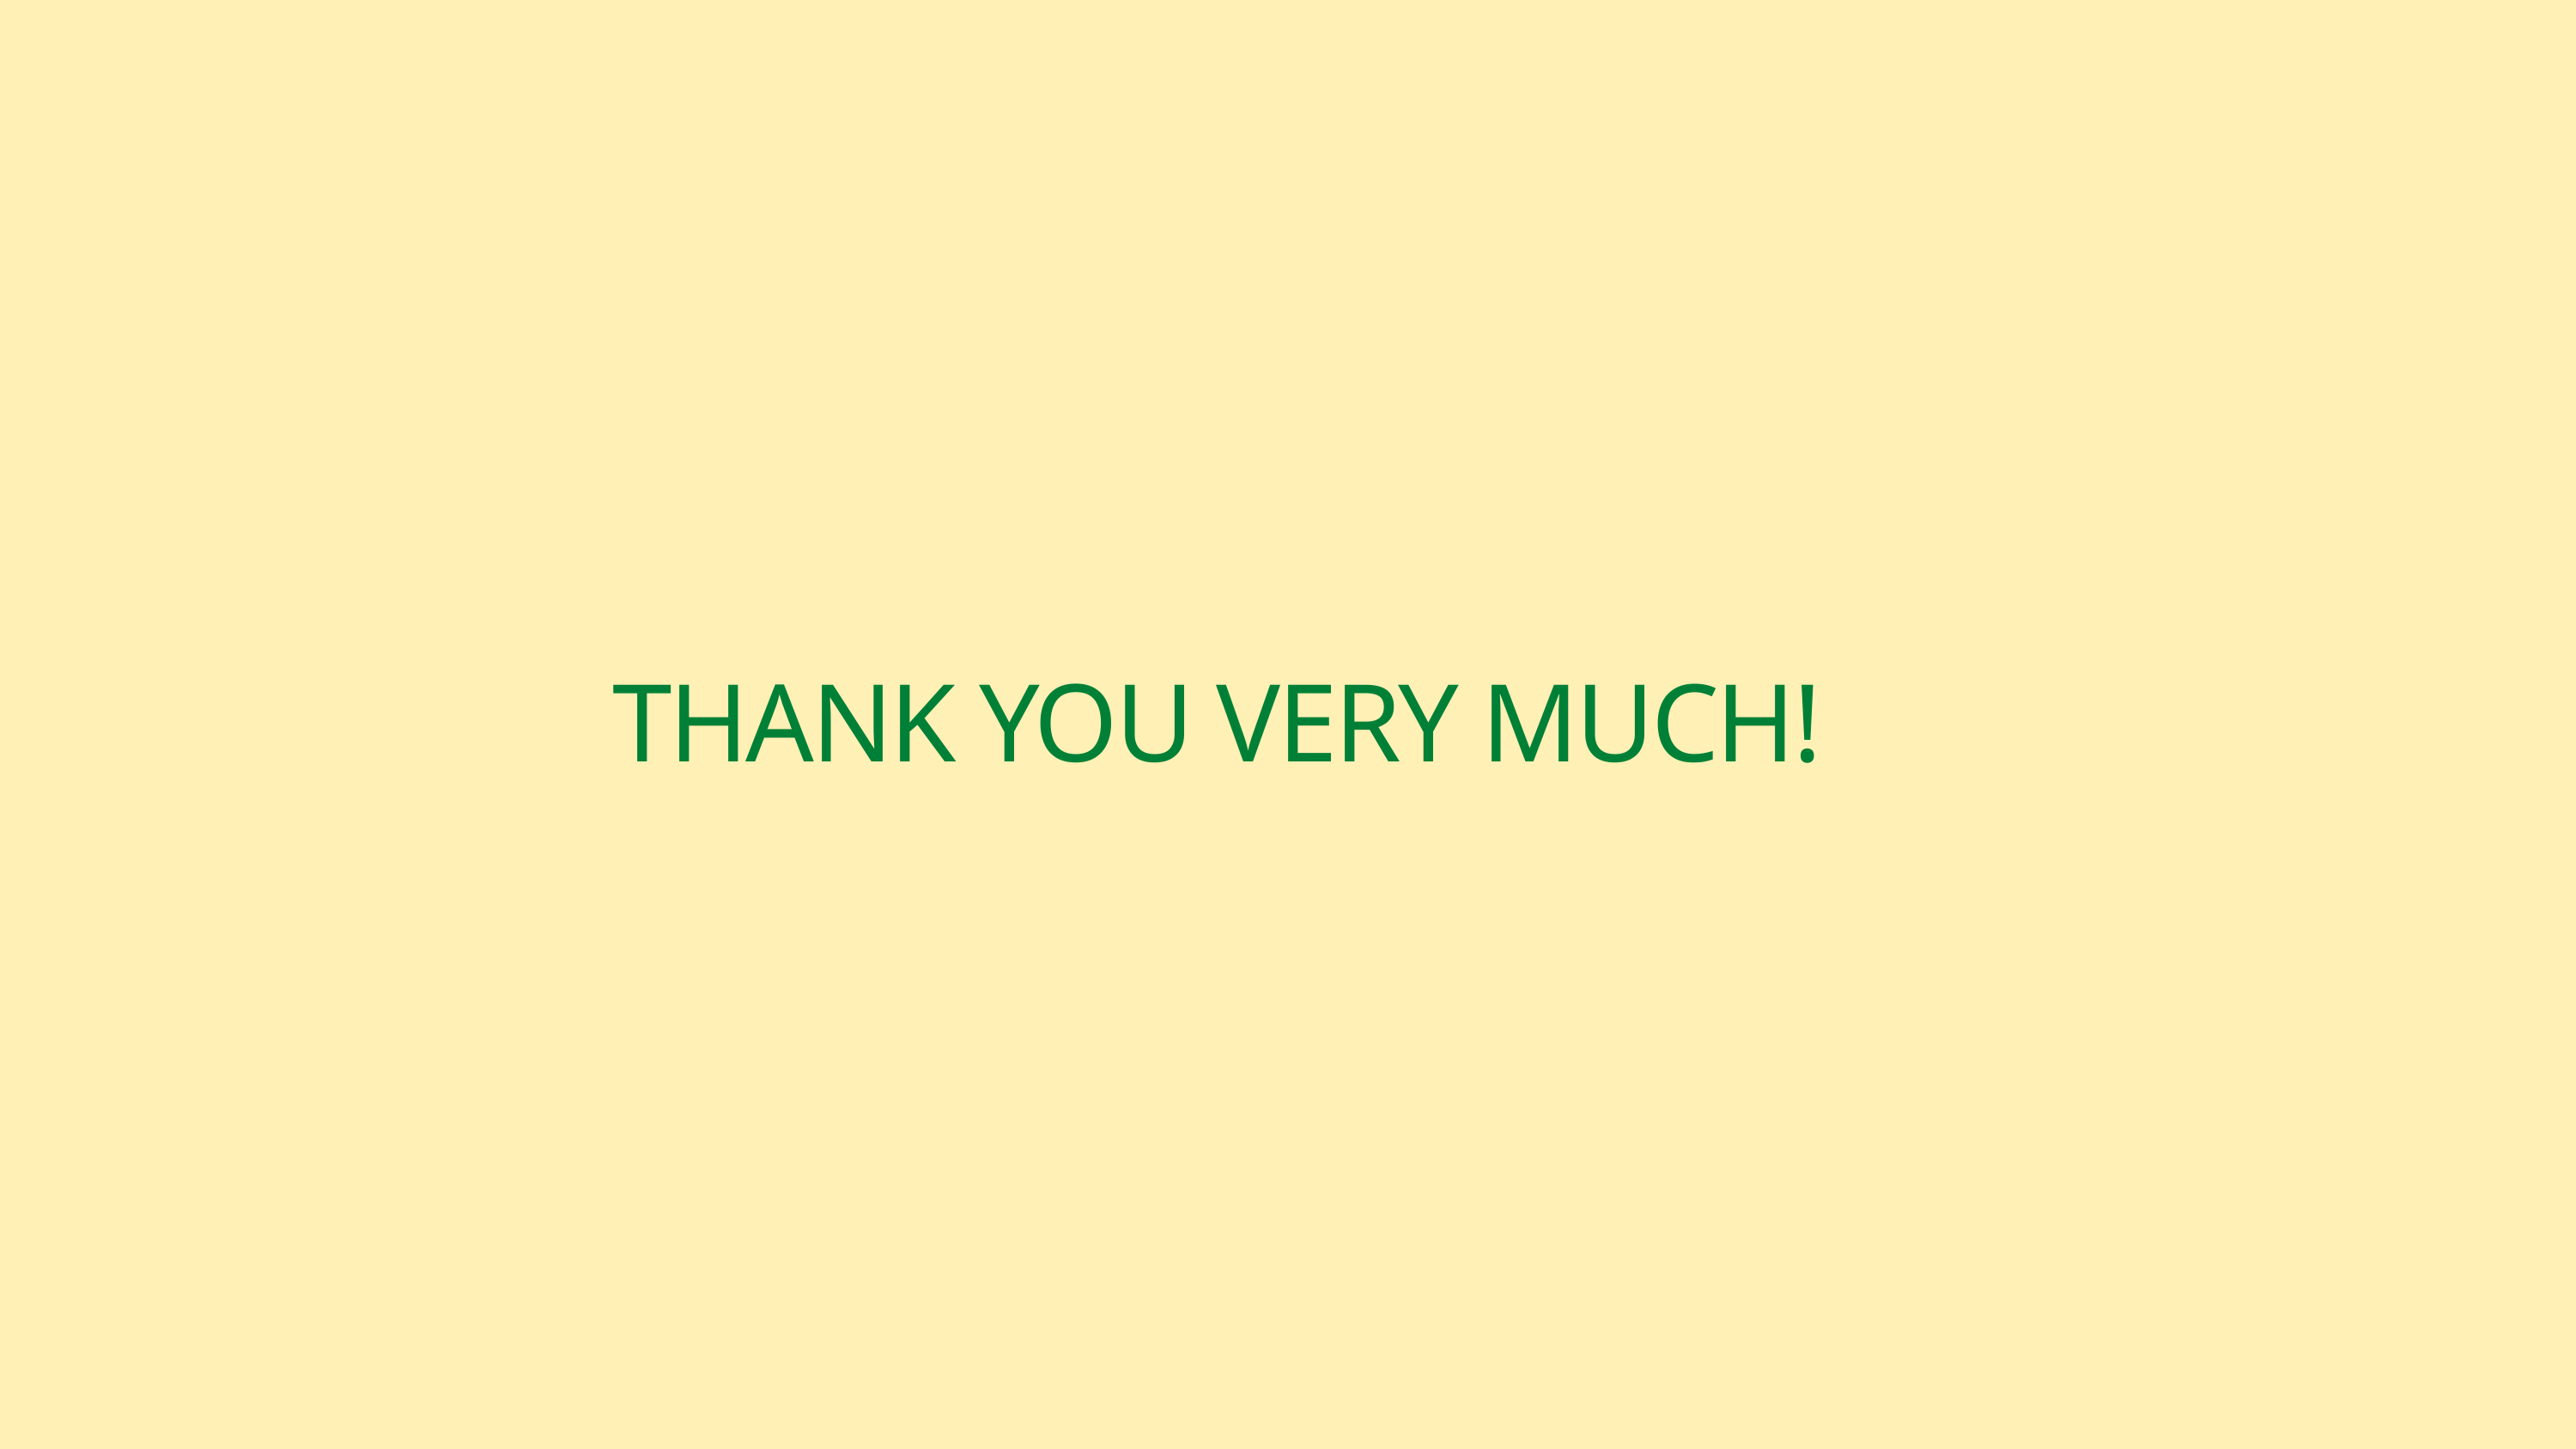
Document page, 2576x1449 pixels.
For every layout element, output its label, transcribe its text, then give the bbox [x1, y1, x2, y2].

text_box THANK YOU VERY MUCH! [612, 671, 2097, 784]
